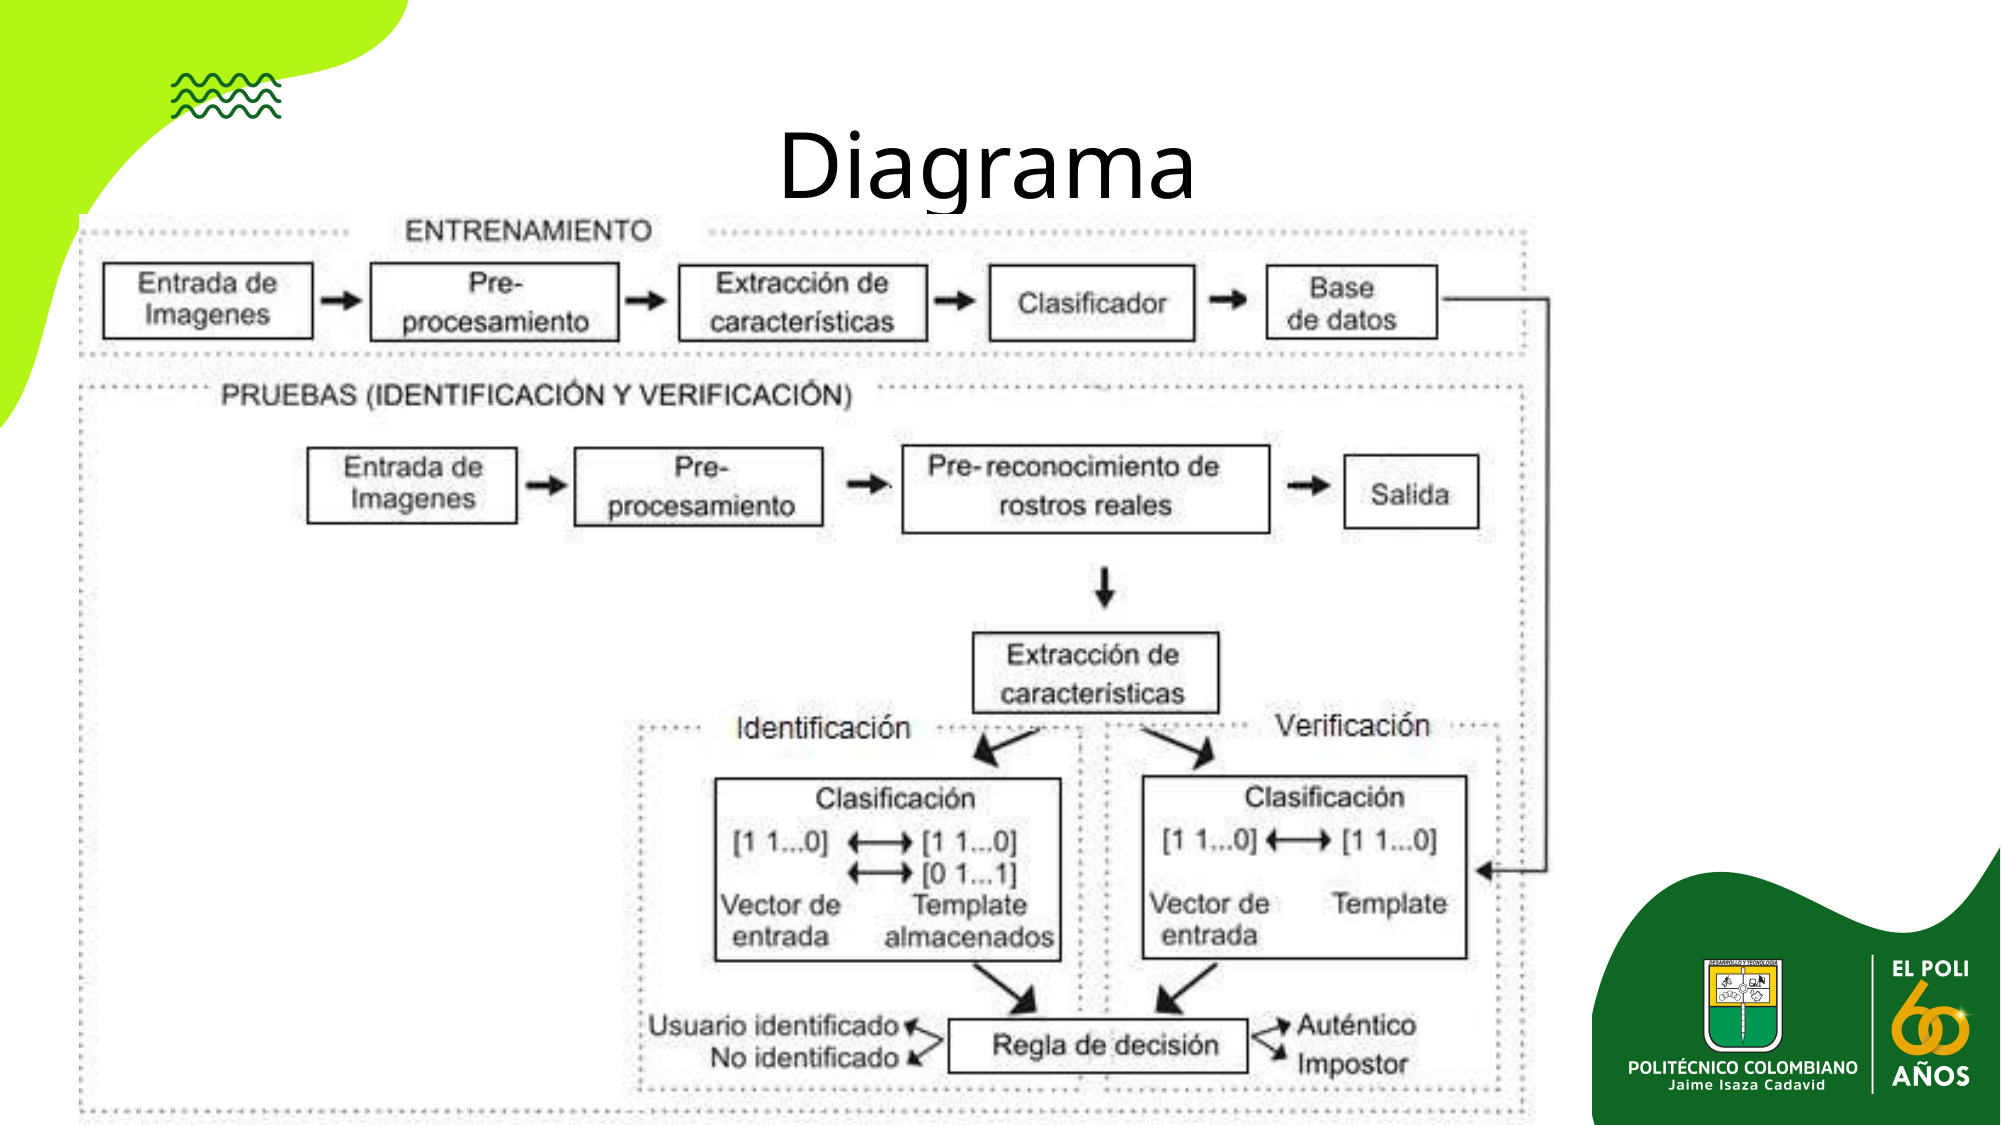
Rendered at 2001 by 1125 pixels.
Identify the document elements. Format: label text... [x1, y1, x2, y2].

picture [0, 0, 2001, 1125]
title Diagrama [137, 59, 1863, 278]
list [78, 214, 1593, 1125]
